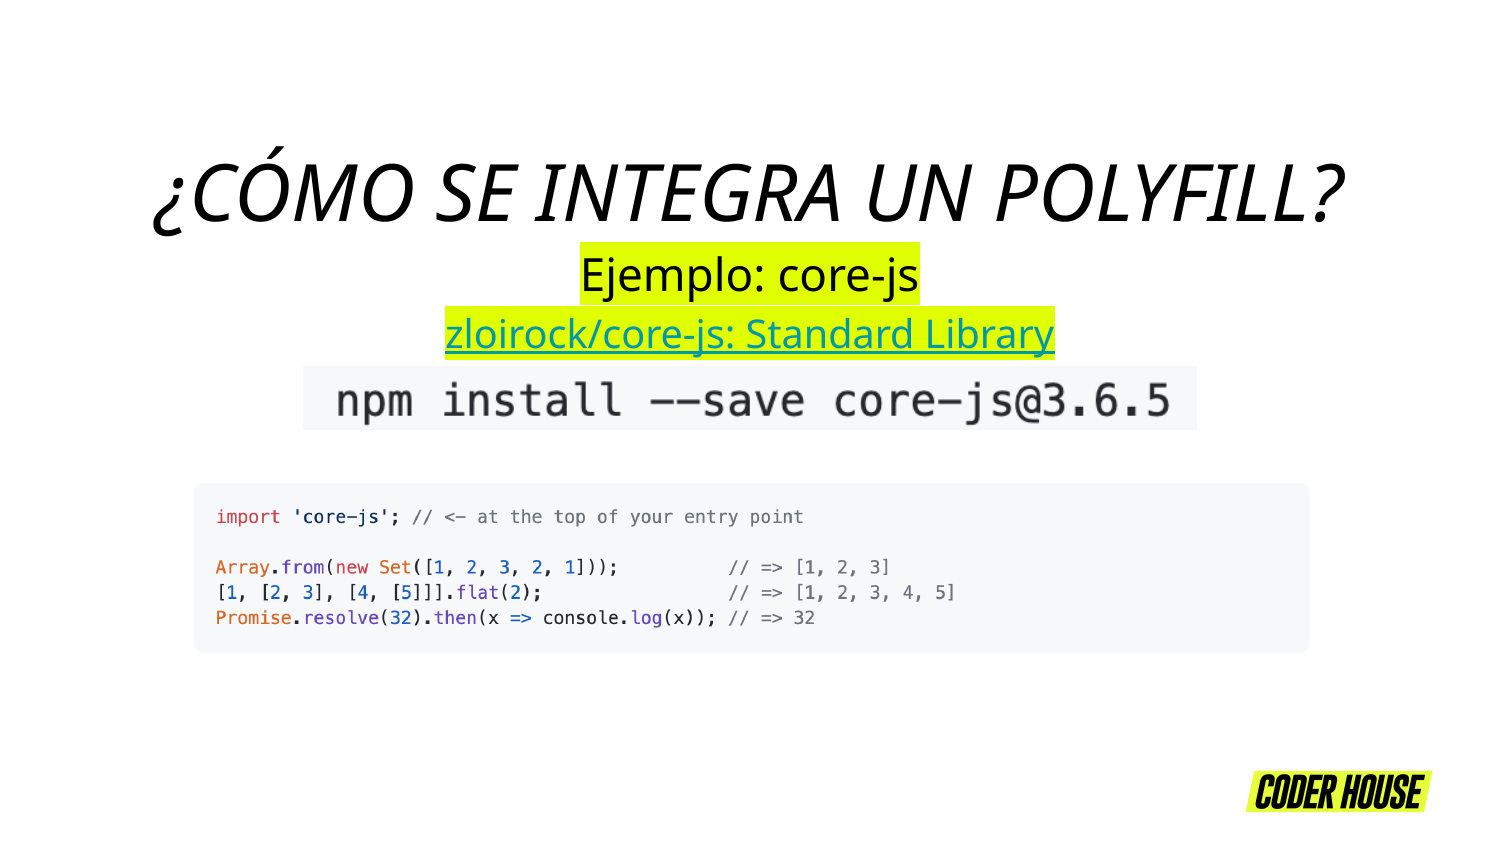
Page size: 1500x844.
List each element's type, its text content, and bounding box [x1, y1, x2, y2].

picture [1241, 764, 1437, 819]
picture [302, 365, 1198, 430]
picture [184, 478, 1316, 659]
text_box ¿CÓMO SE INTEGRA UN POLYFILL? Ejemplo: core-js zloirock/core-js: Standard Library [139, 113, 1361, 340]
